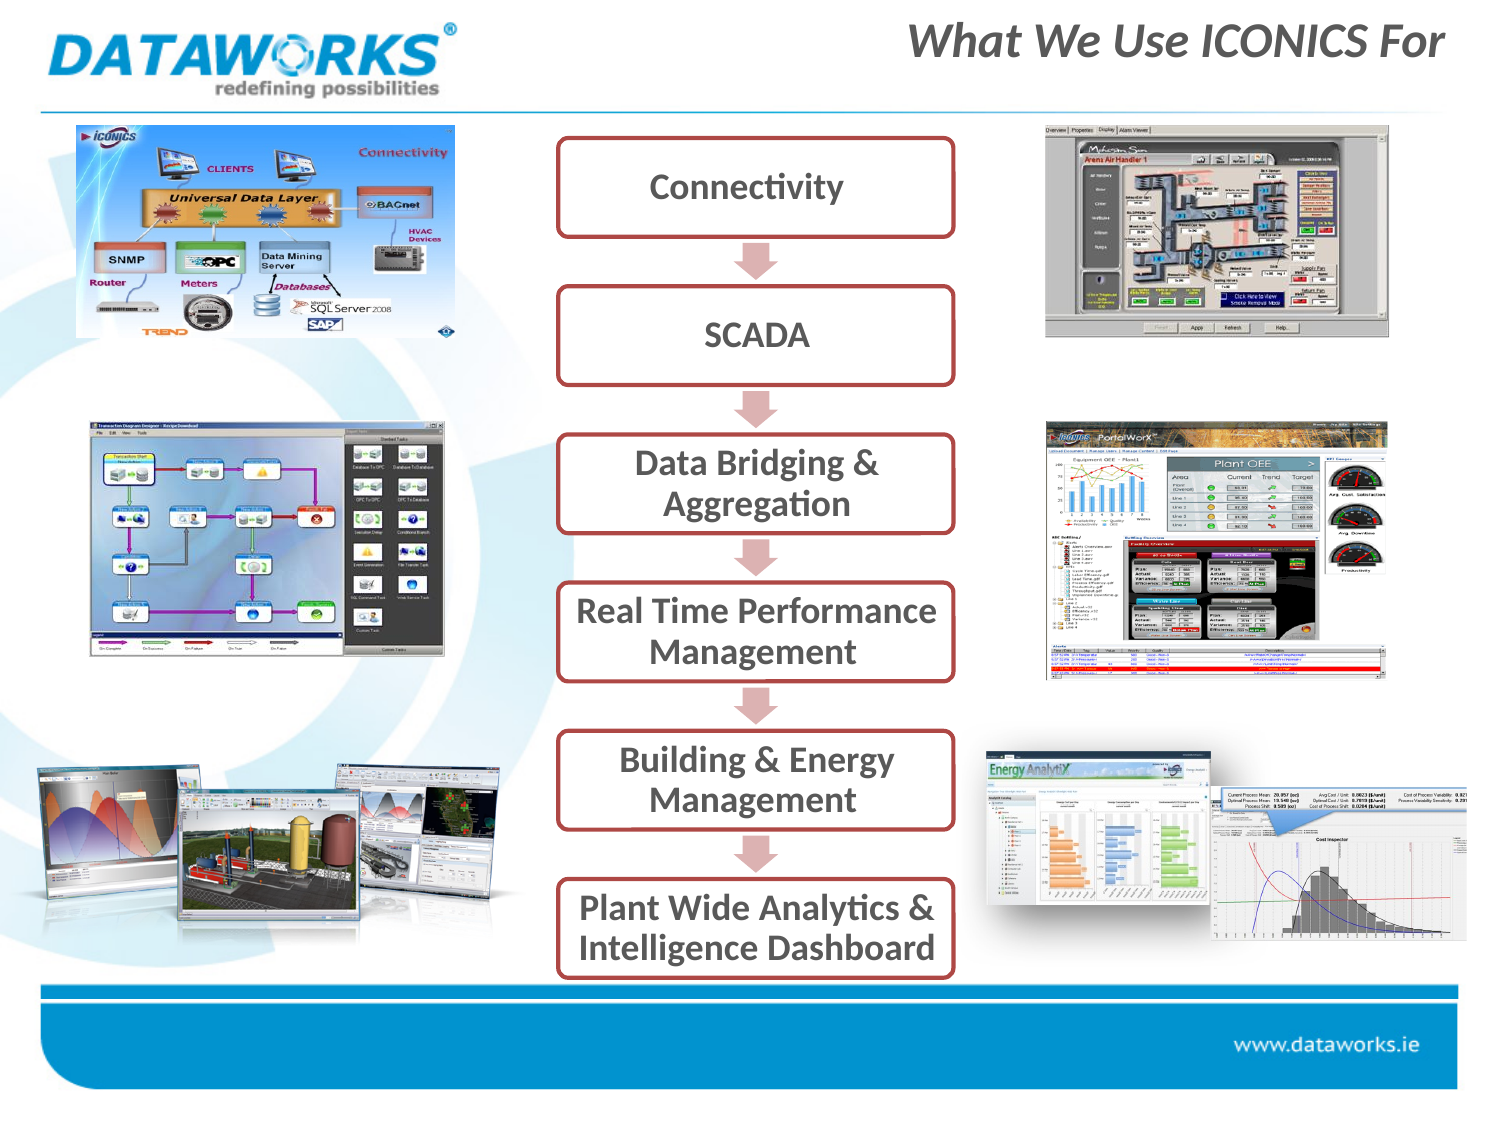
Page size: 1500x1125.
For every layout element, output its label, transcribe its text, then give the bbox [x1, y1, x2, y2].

picture [0, 0, 1500, 1125]
text_box What We Use ICONICS For [891, 0, 1495, 75]
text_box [418, 136, 1093, 979]
